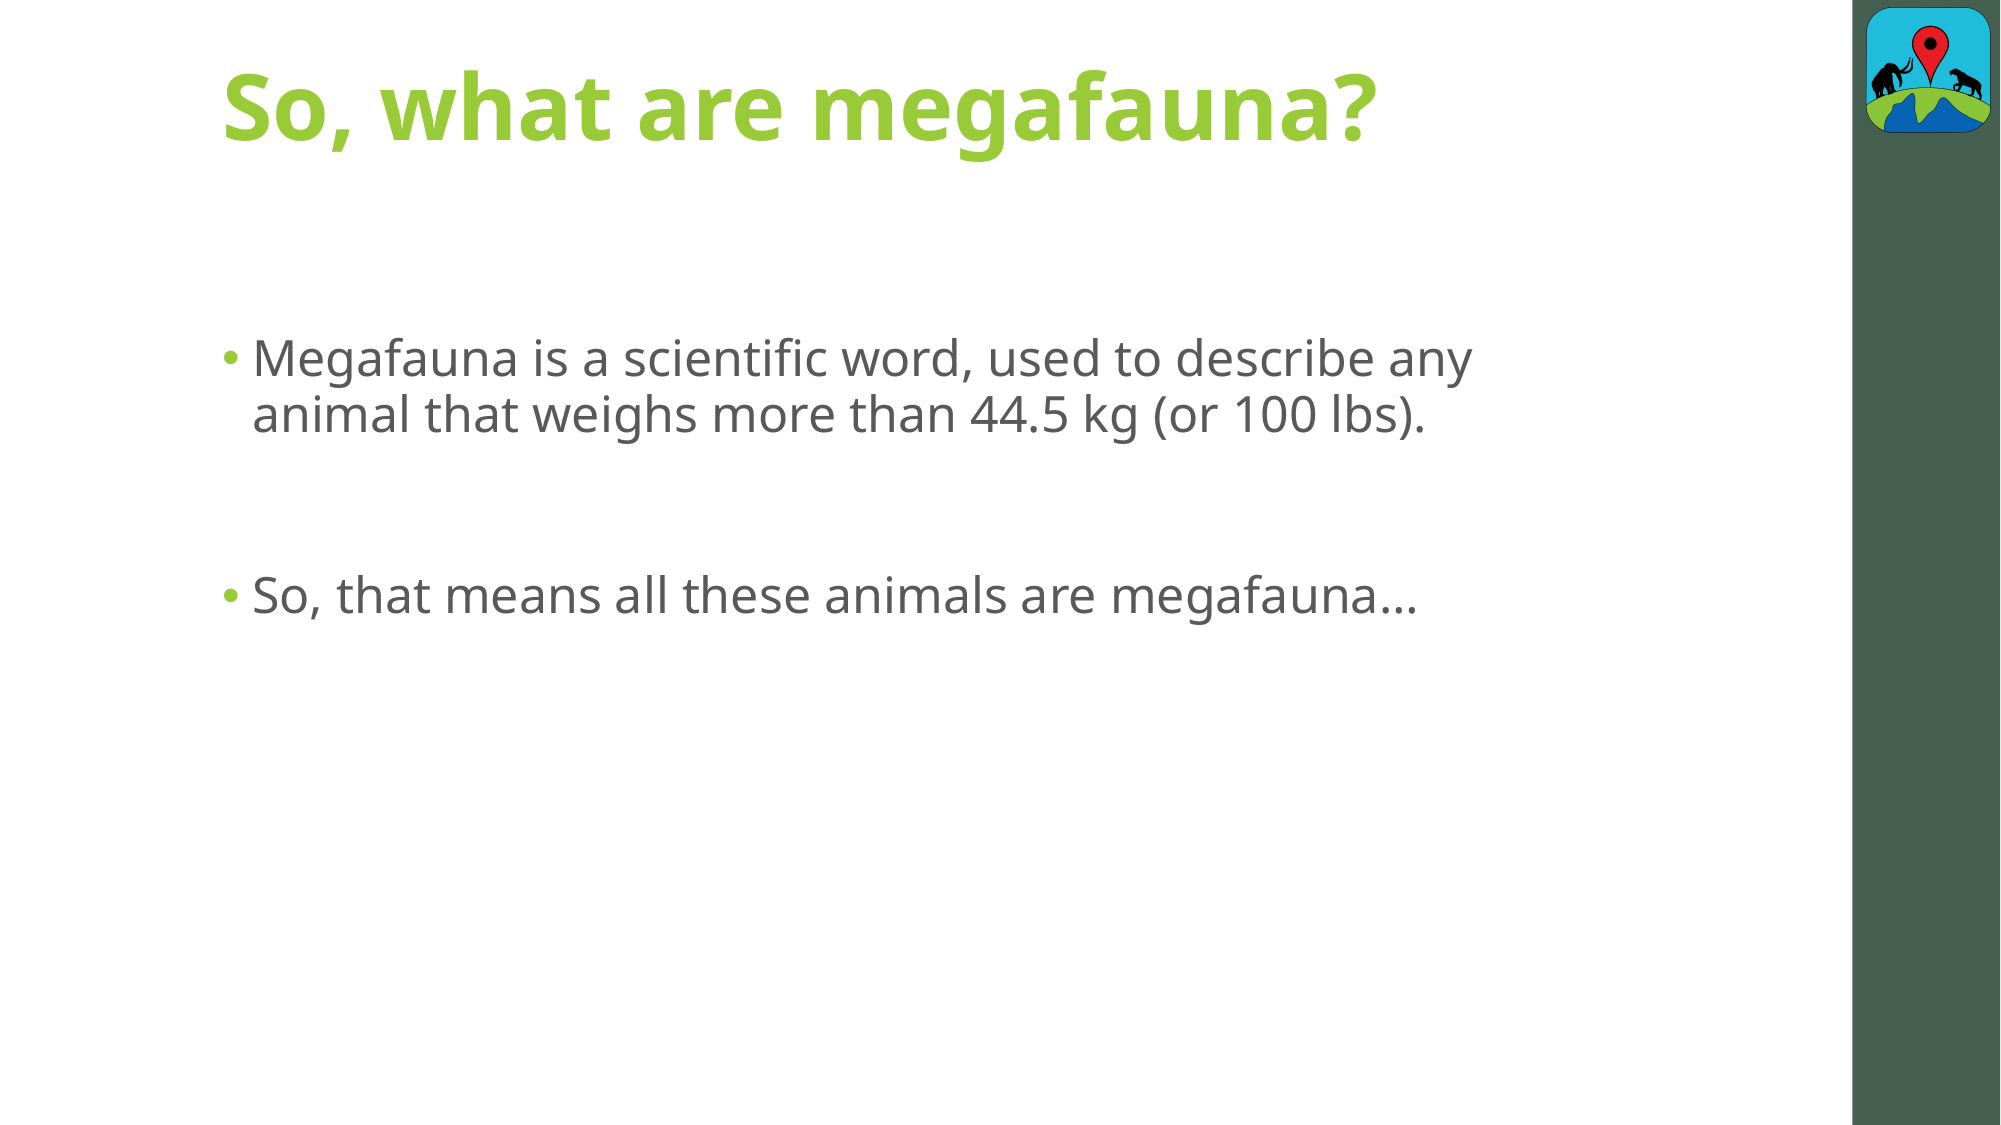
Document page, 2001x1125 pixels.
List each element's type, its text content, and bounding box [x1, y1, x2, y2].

list Megafauna is a scientific word, used to describe any animal that weighs more than 44.5 kg (or 100 lbs). So, that means all these animals are megafauna… [206, 322, 1617, 712]
title So, what are megafauna? [206, 43, 1797, 278]
picture [1846, 0, 2000, 146]
